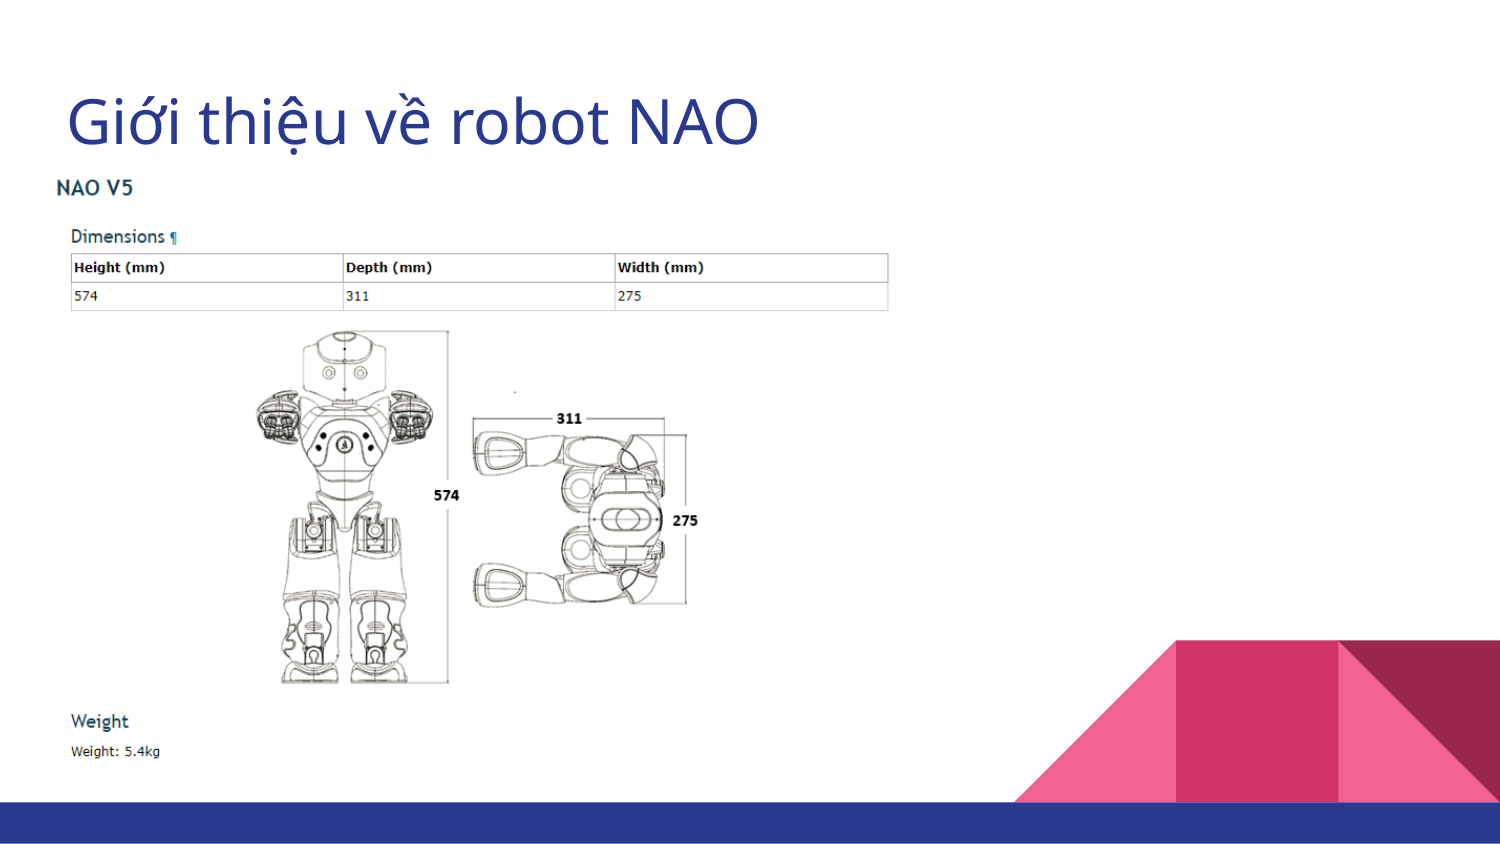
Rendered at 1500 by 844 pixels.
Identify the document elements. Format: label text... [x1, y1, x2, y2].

picture [50, 166, 899, 772]
title Giới thiệu về robot NAO [51, 67, 1449, 167]
